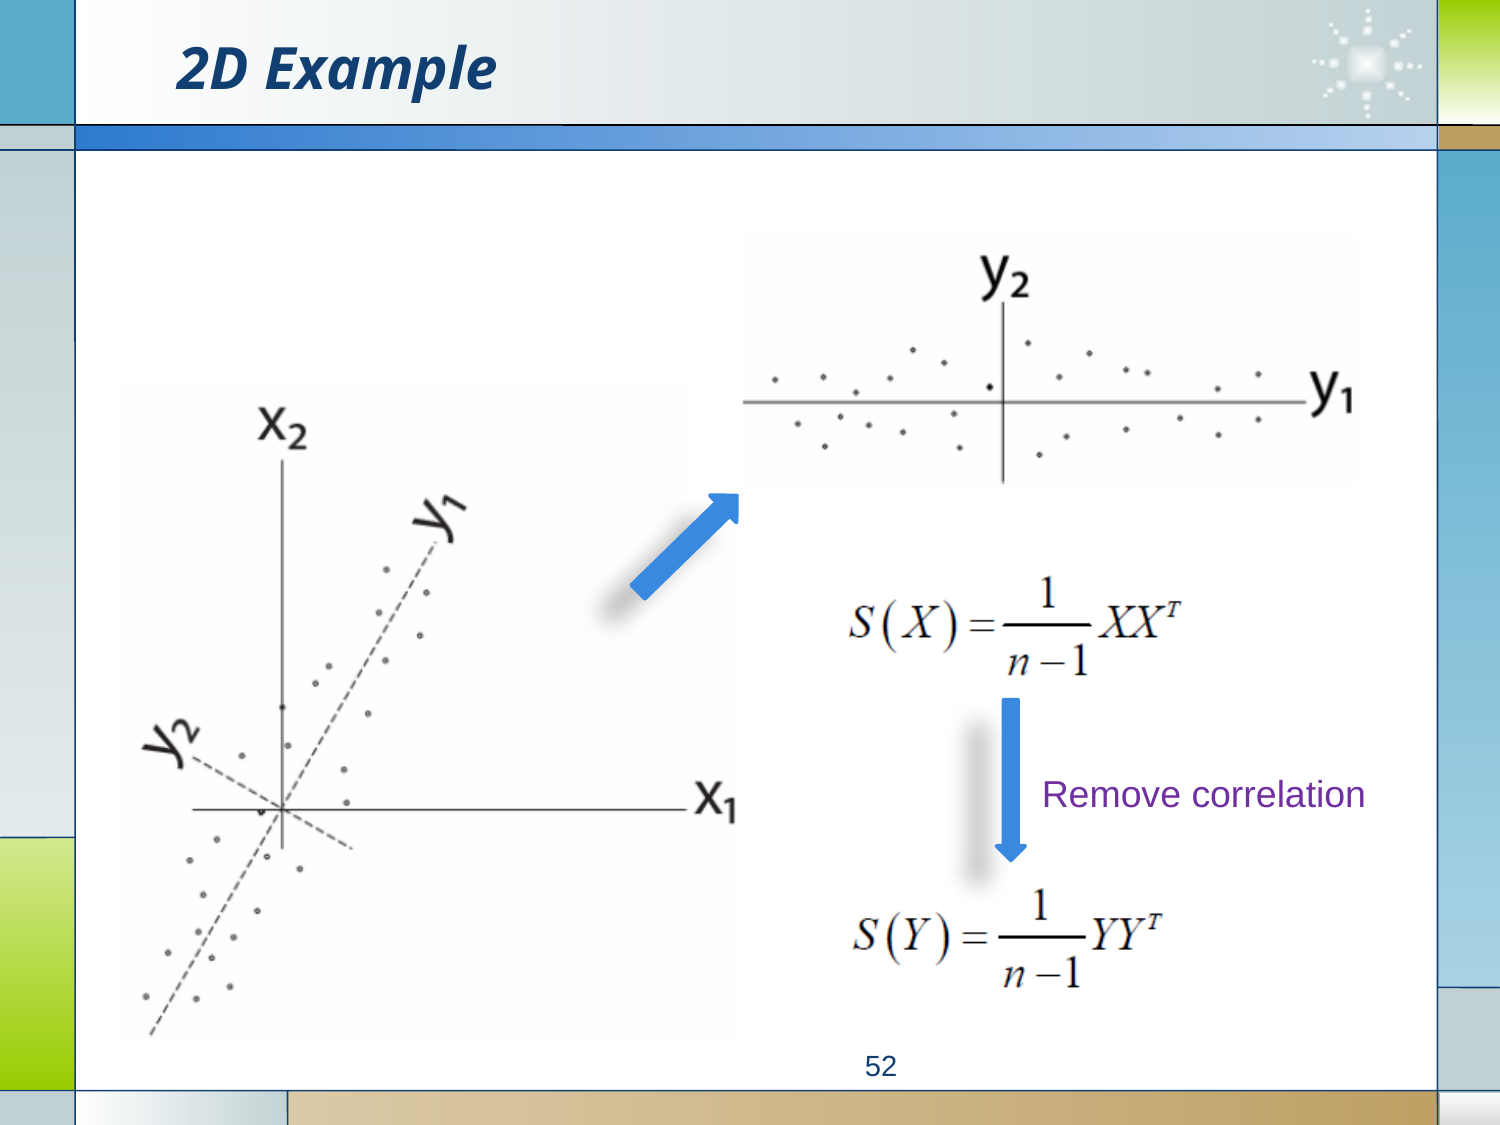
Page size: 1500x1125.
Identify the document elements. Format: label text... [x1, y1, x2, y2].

picture [87, 224, 1380, 1055]
picture [812, 537, 1190, 699]
text_box [994, 707, 1027, 860]
picture [824, 862, 1169, 1009]
slide_number 52 [562, 1039, 913, 1081]
title 2D Example [162, 19, 1263, 113]
text_box Remove correlation [1027, 762, 1382, 823]
